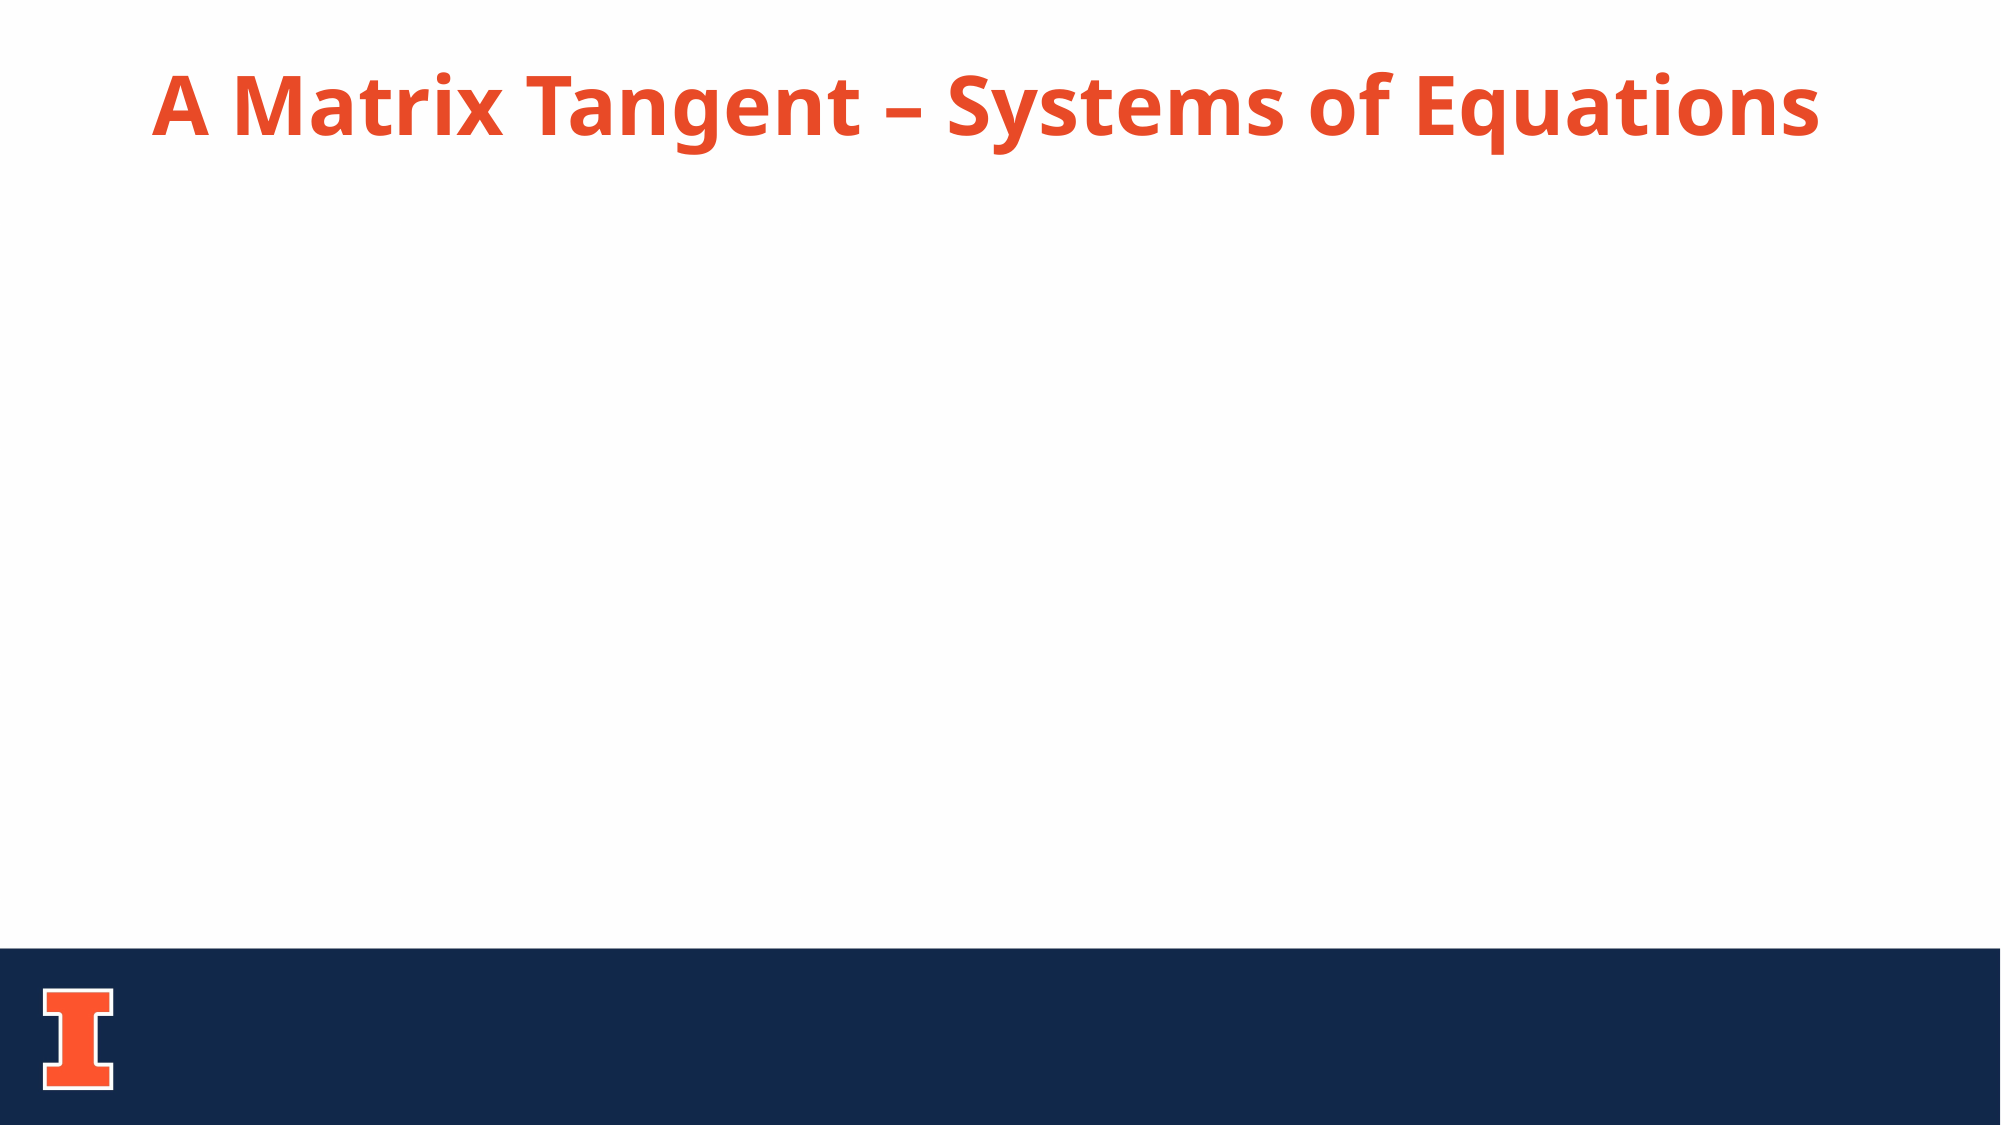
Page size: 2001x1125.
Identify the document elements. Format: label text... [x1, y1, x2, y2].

picture [0, 0, 2001, 1125]
title A Matrix Tangent – Systems of Equations [137, 56, 1863, 163]
